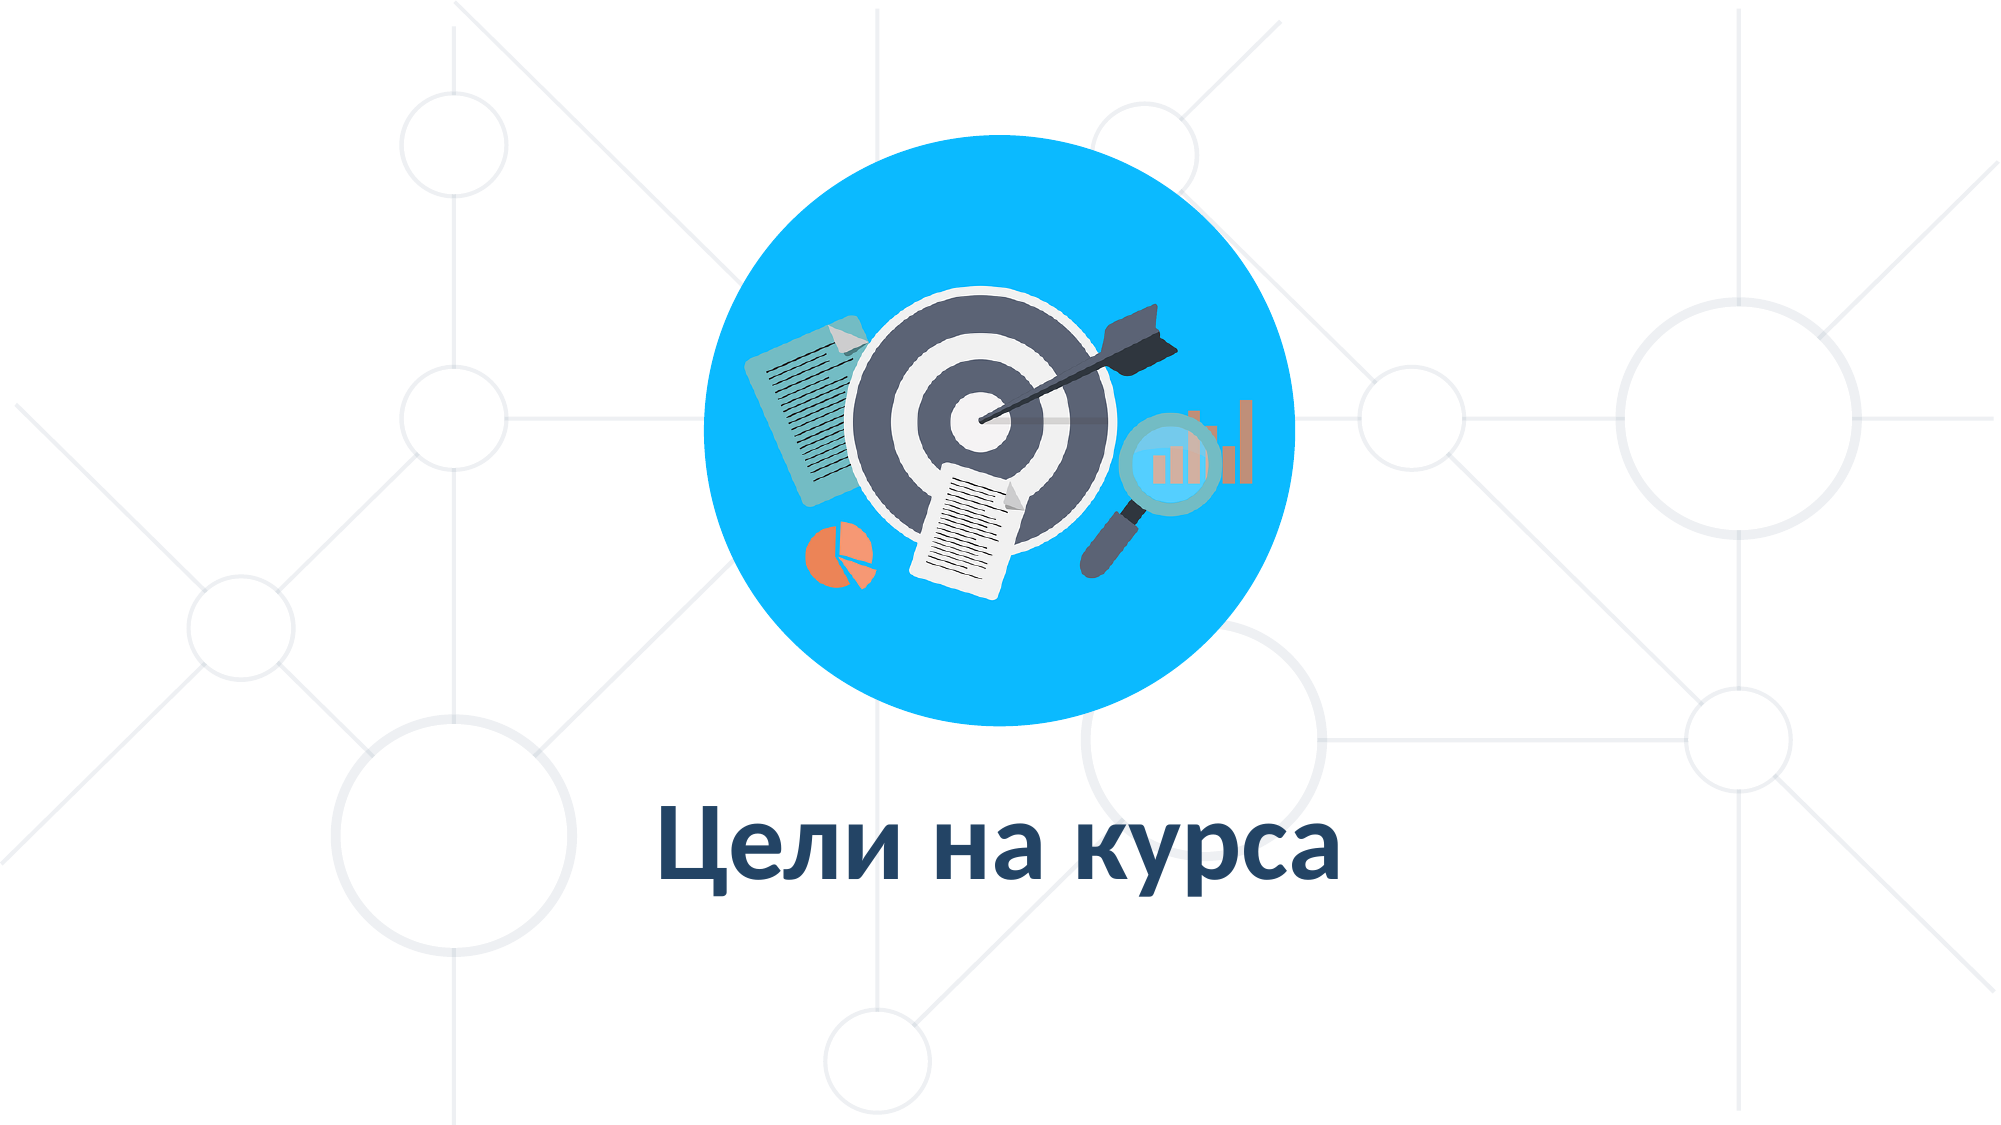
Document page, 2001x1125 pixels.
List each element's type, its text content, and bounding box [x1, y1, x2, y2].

text_box Цели на курса [100, 771, 1899, 898]
text_box [703, 135, 1296, 727]
